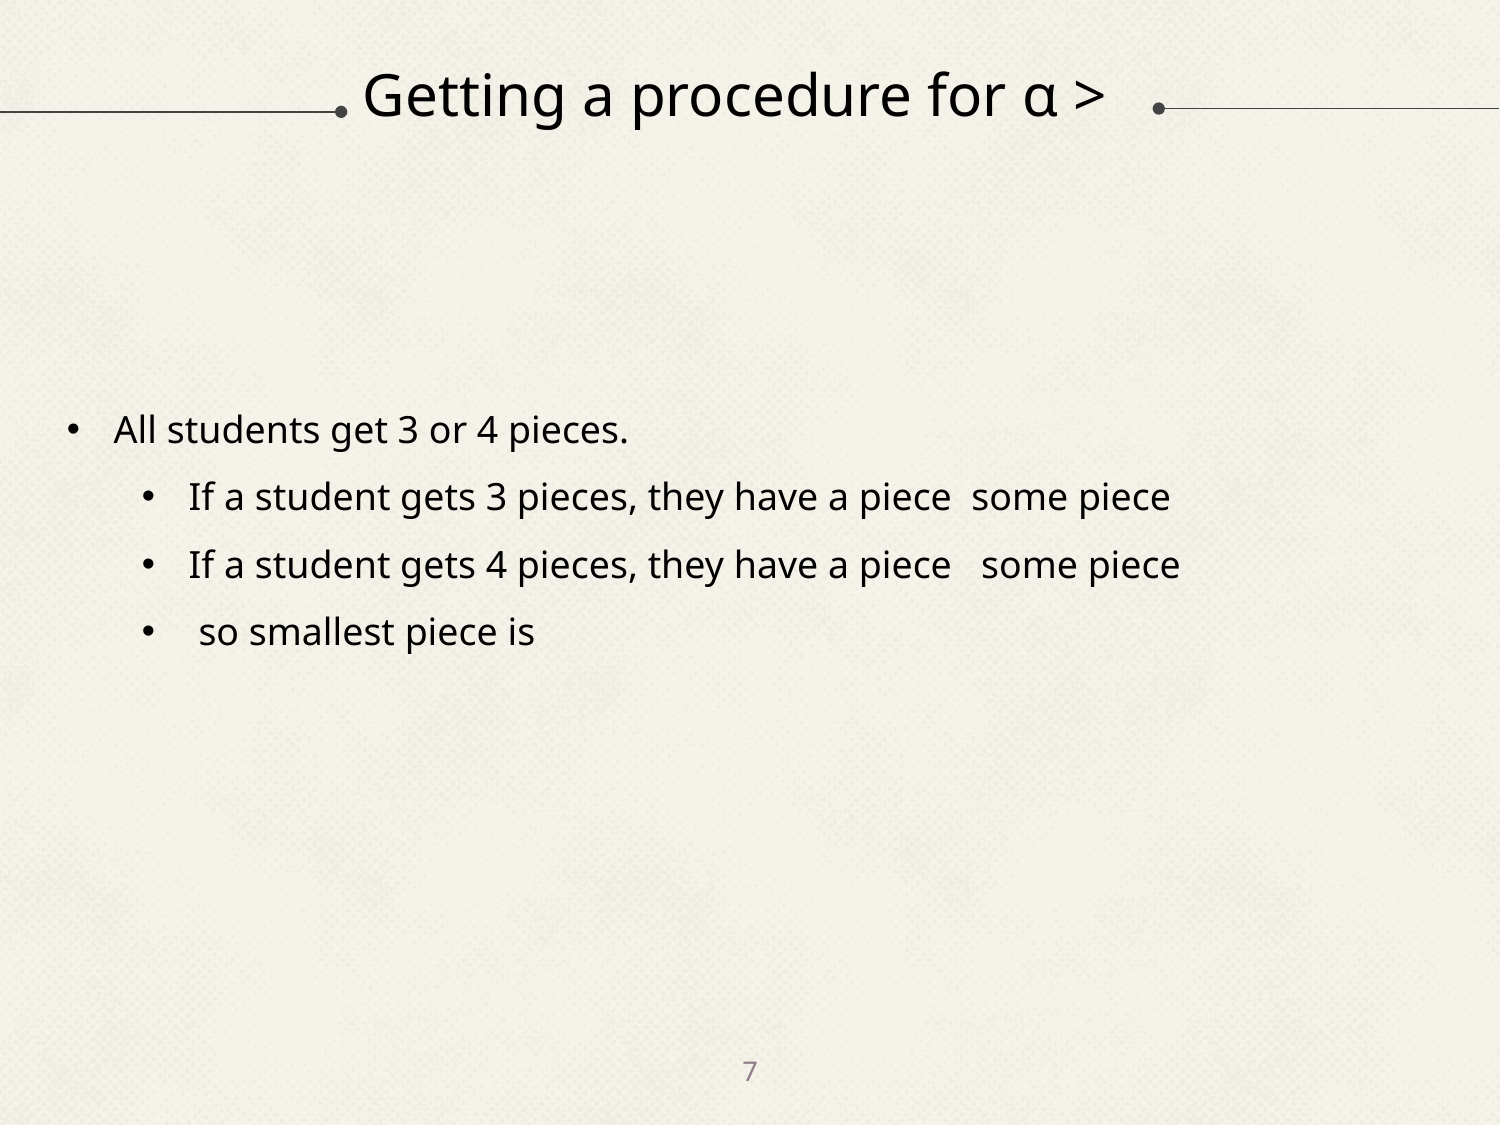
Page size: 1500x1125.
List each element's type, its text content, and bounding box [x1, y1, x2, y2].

slide_number 7 [705, 1038, 795, 1125]
picture [0, 0, 1500, 1125]
